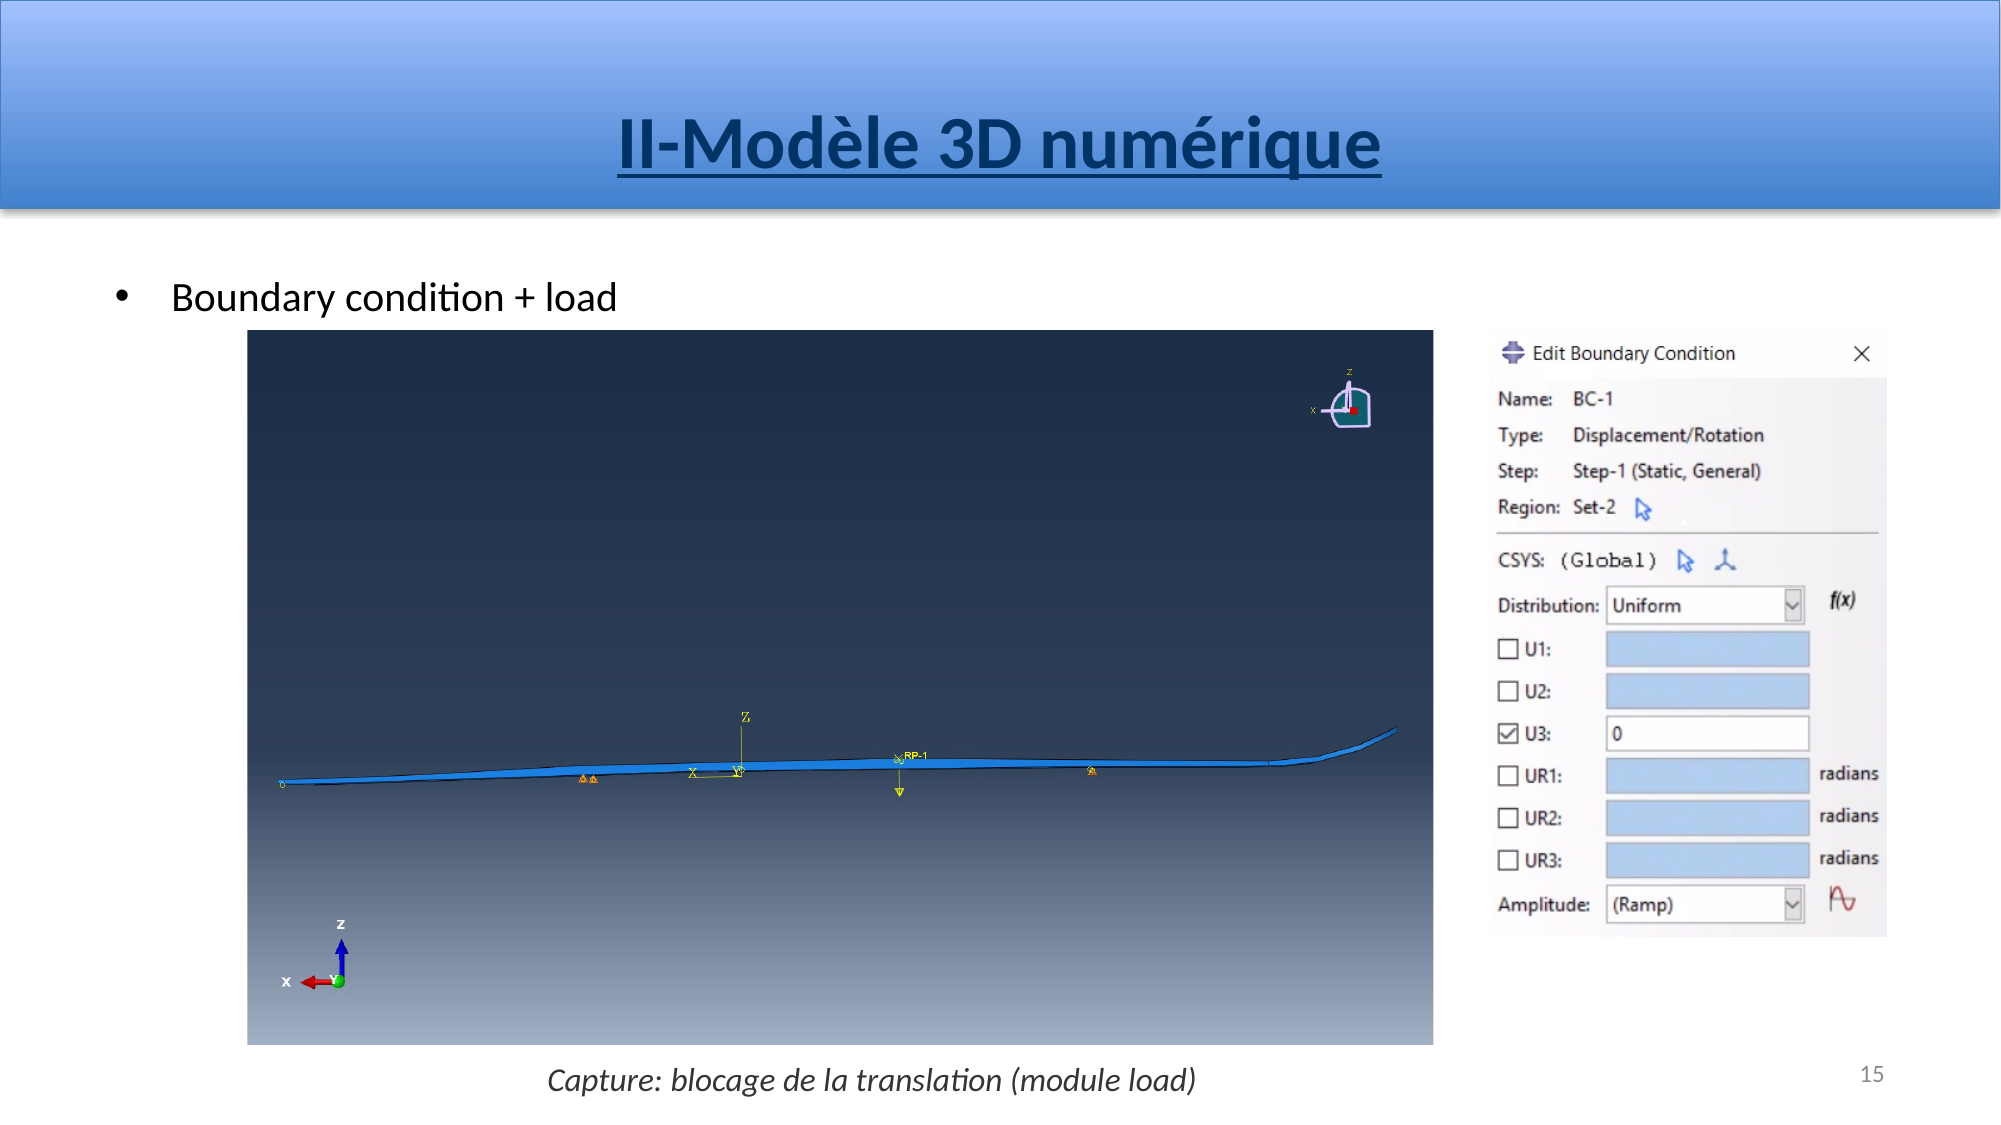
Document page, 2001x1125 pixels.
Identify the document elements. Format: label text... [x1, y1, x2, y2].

title II-Modèle 3D numérique [99, 45, 1900, 233]
picture [1490, 330, 1888, 938]
list Boundary condition + load [99, 262, 1900, 1005]
text_box Capture: blocage de la translation (module load) [532, 1050, 1533, 1106]
slide_number 15 [1436, 1042, 1900, 1103]
picture [247, 330, 1434, 1045]
